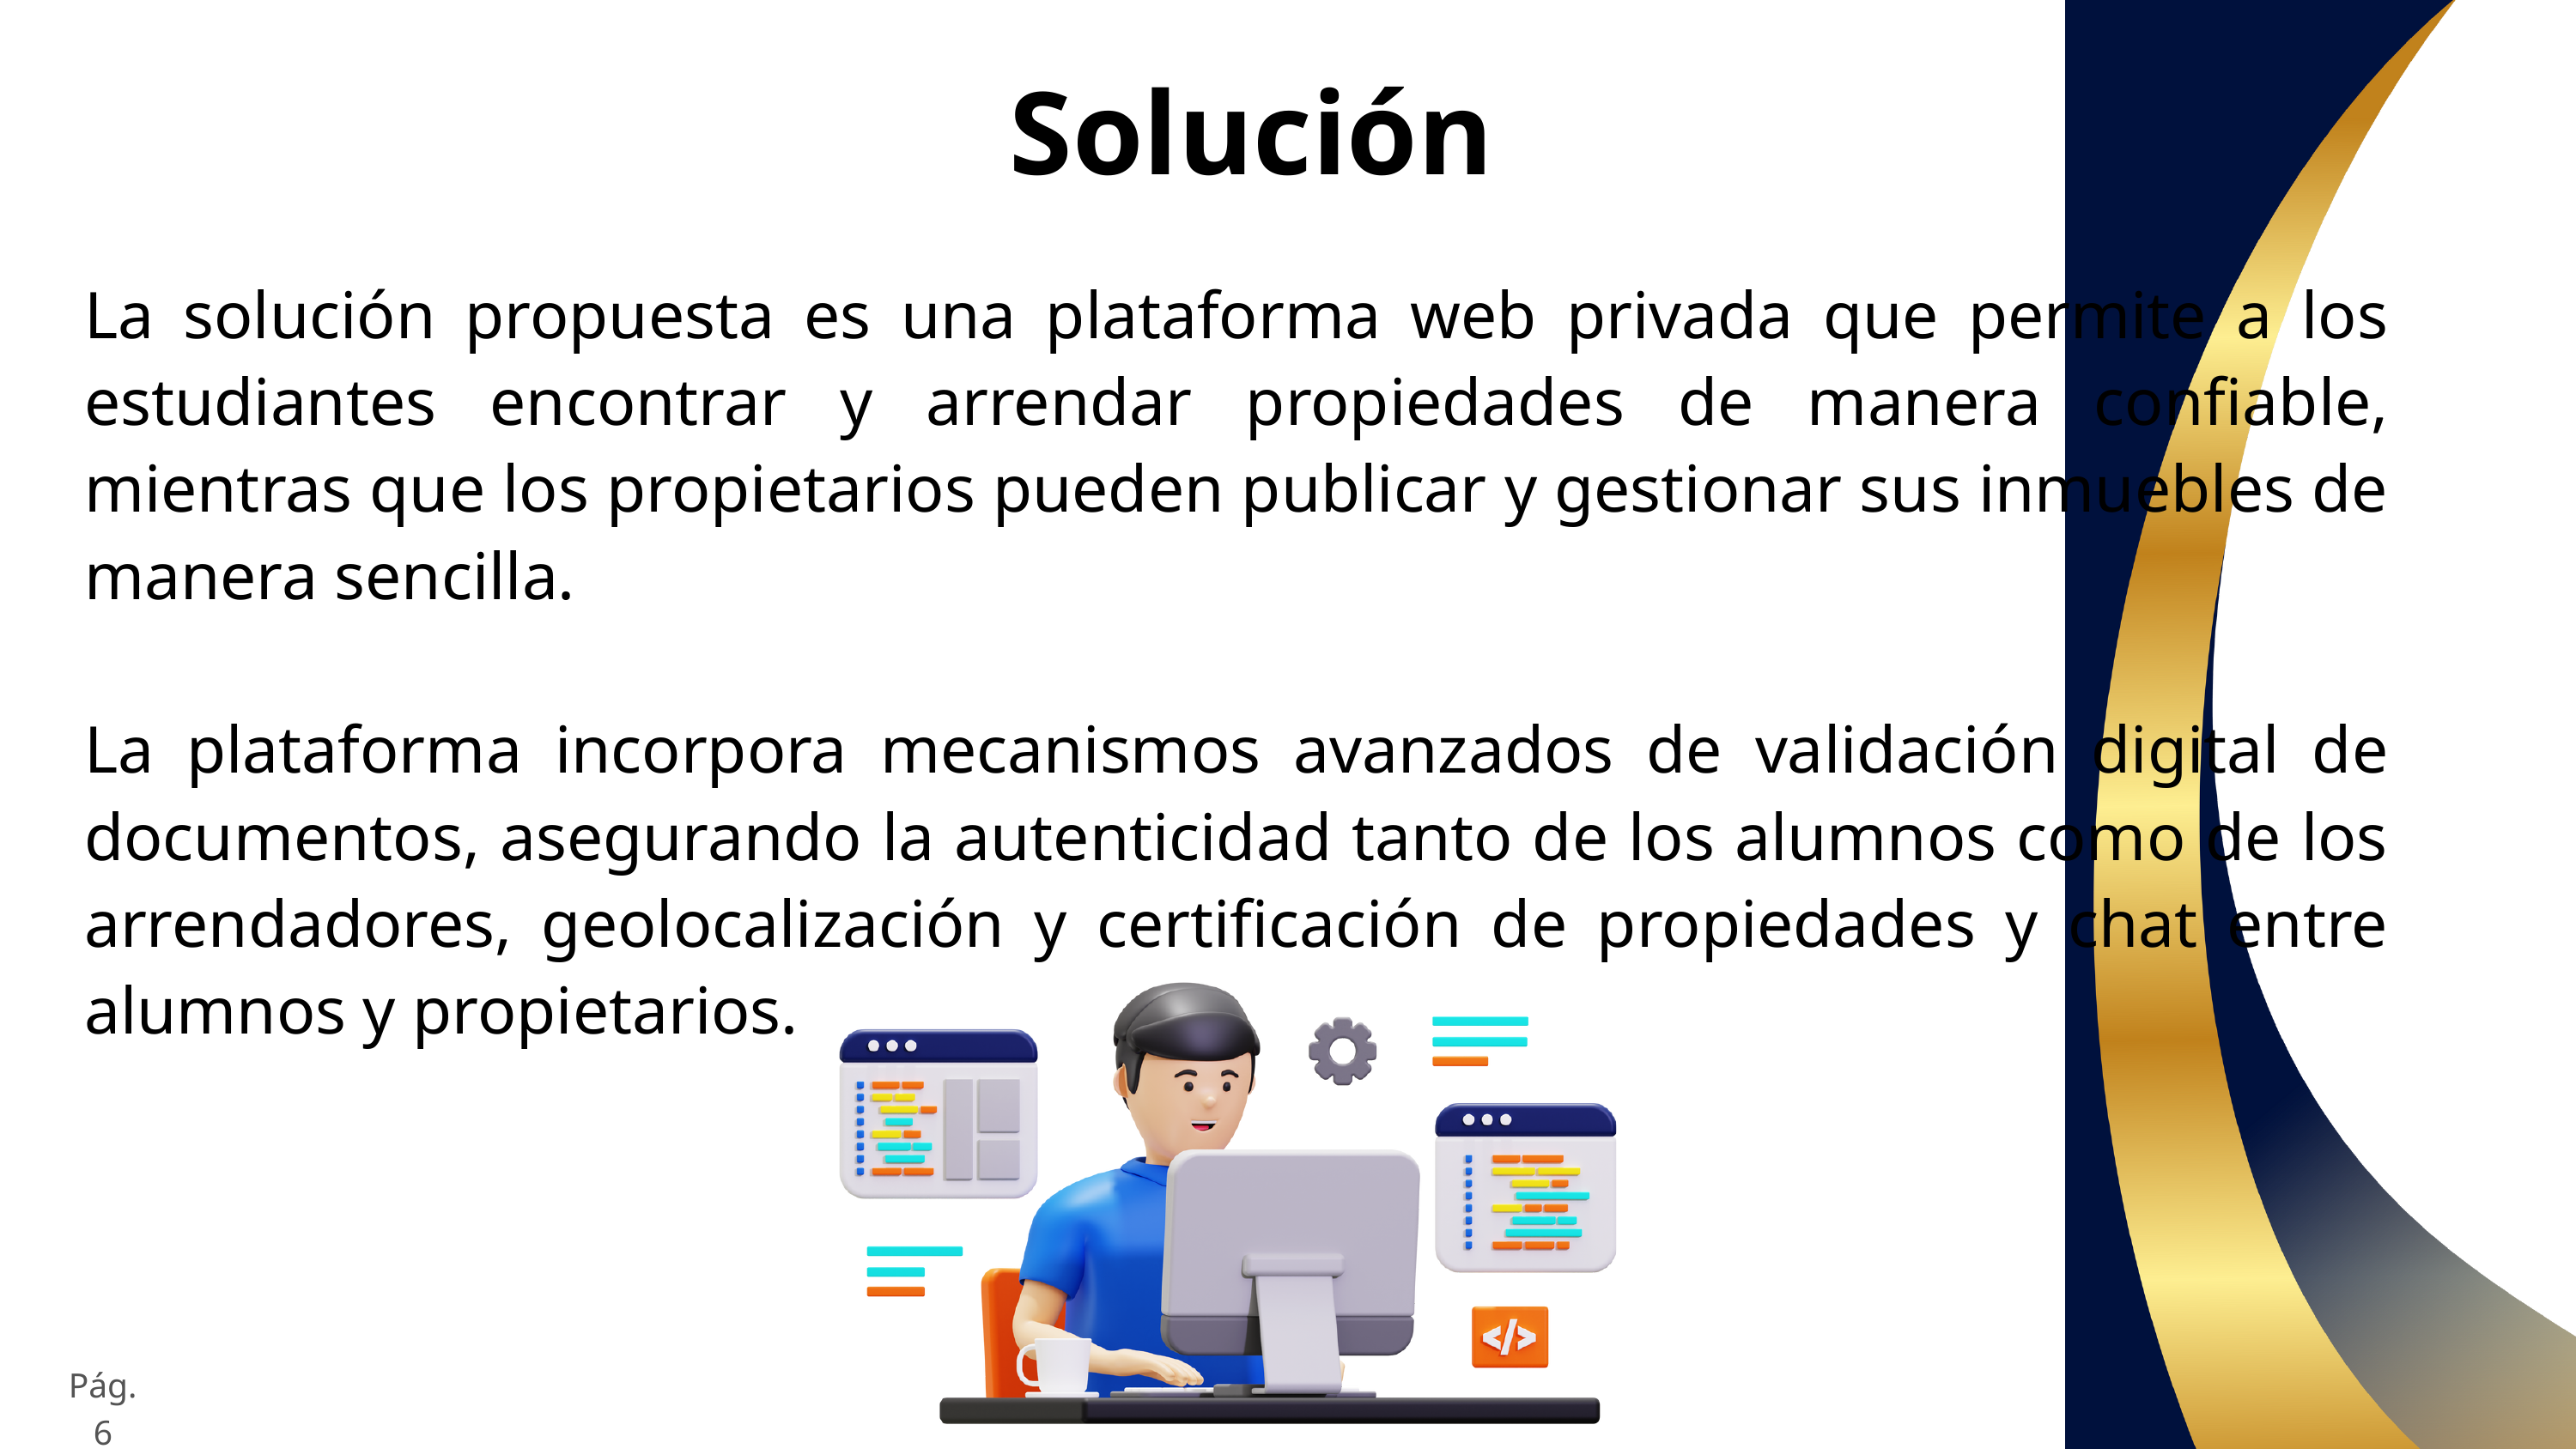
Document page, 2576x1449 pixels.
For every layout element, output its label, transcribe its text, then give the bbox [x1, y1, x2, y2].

text_box [839, 982, 1617, 1424]
text_box [2065, 0, 2576, 1449]
text_box Solución [1009, 42, 1567, 197]
text_box La solución propuesta es una plataforma web privada que permite a los estudiantes encontrar y arrendar propiedades de manera confiable, mientras que los propietarios pueden publicar y gestionar sus inmuebles de manera sencilla. La plataforma incorpora mecanismos avanzados de validación digital de documentos, asegurando la autenticidad tanto de los alumnos como de los arrendadores, geolocalización y certificación de propiedades y chat entre alumnos y propietarios. [84, 264, 2390, 1134]
text_box Pág. 6 [56, 1358, 150, 1449]
